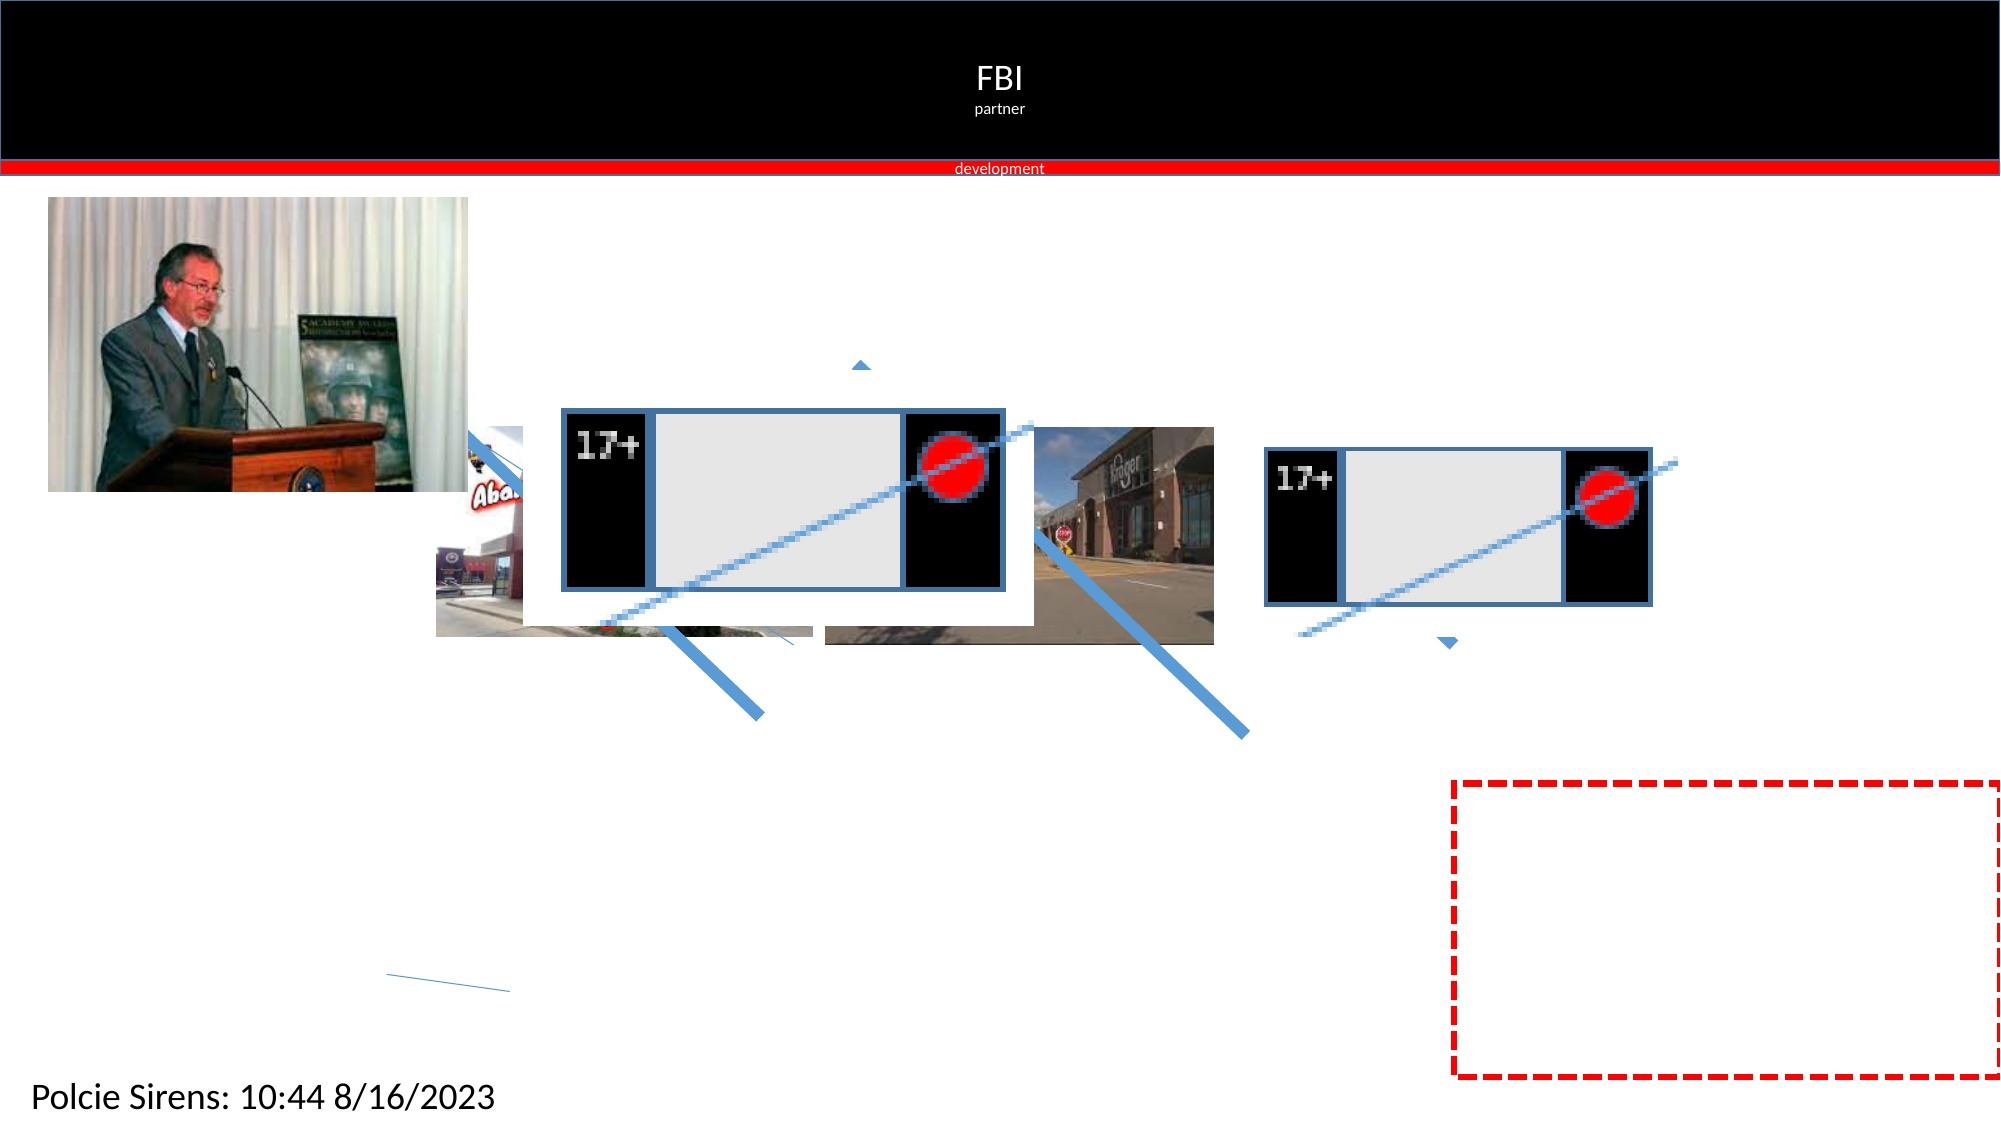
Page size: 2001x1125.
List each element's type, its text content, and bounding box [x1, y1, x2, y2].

picture [523, 370, 1034, 645]
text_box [371, 345, 761, 717]
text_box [761, 626, 794, 645]
text_box [1453, 783, 2000, 1078]
text_box development [0, 159, 2000, 176]
picture [1230, 413, 1678, 637]
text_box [856, 364, 1246, 736]
text_box FBI partner [0, 0, 2000, 159]
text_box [1257, 637, 1454, 645]
text_box Polcie Sirens: 10:44 8/16/2023 [16, 1064, 511, 1125]
picture [48, 197, 468, 492]
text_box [386, 974, 510, 992]
